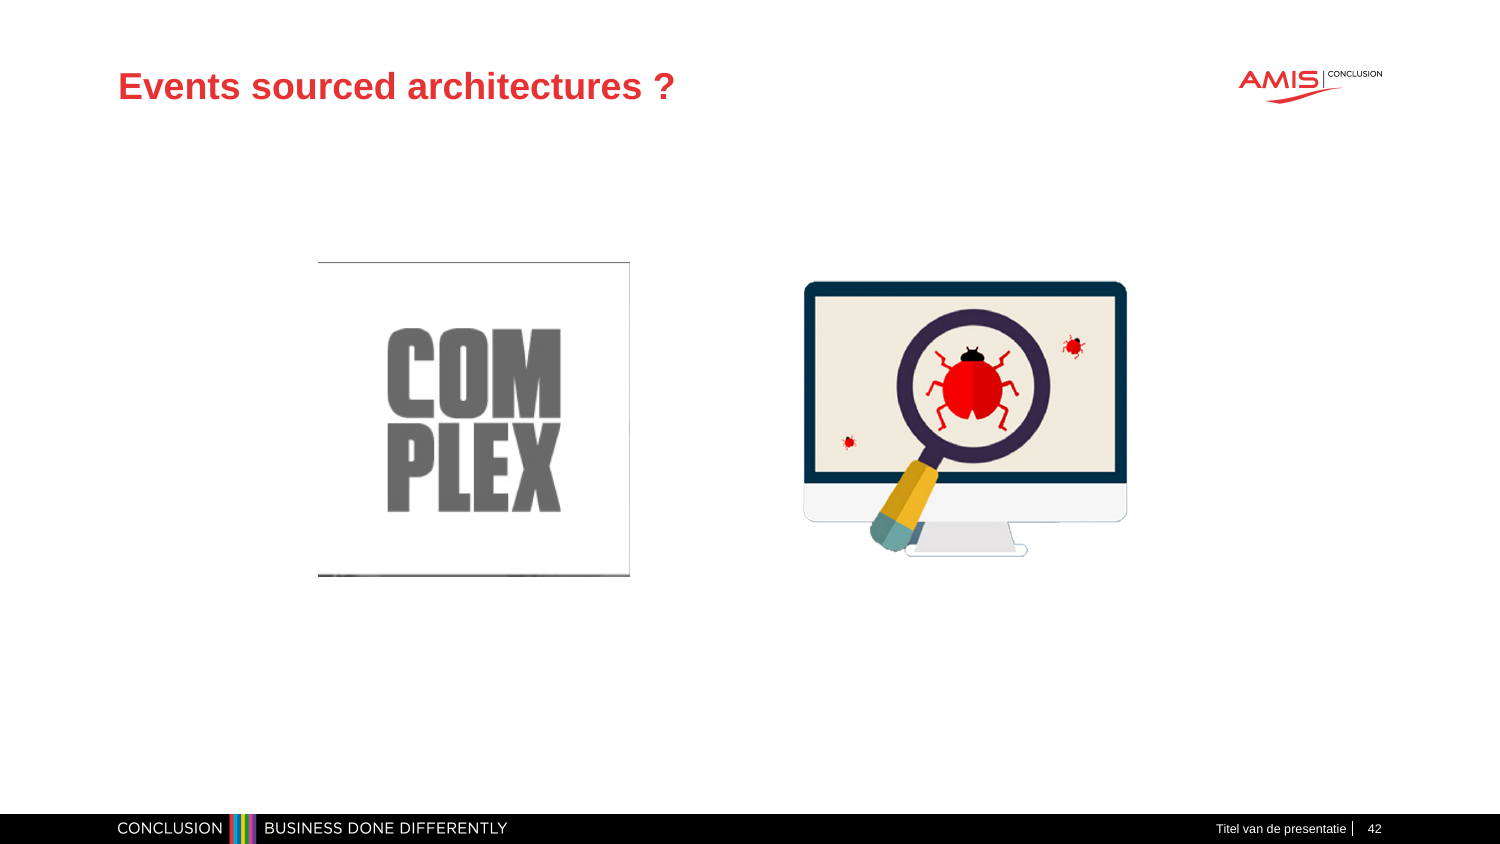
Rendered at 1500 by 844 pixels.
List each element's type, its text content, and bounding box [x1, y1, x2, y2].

picture [1205, 59, 1388, 106]
picture [0, 814, 236, 844]
footer Titel van de presentatie [814, 820, 1347, 839]
picture [239, 814, 1500, 844]
picture [786, 280, 1142, 559]
picture [318, 262, 630, 577]
slide_number 42 [1358, 820, 1382, 839]
title Events sourced architectures ? [118, 47, 1205, 130]
